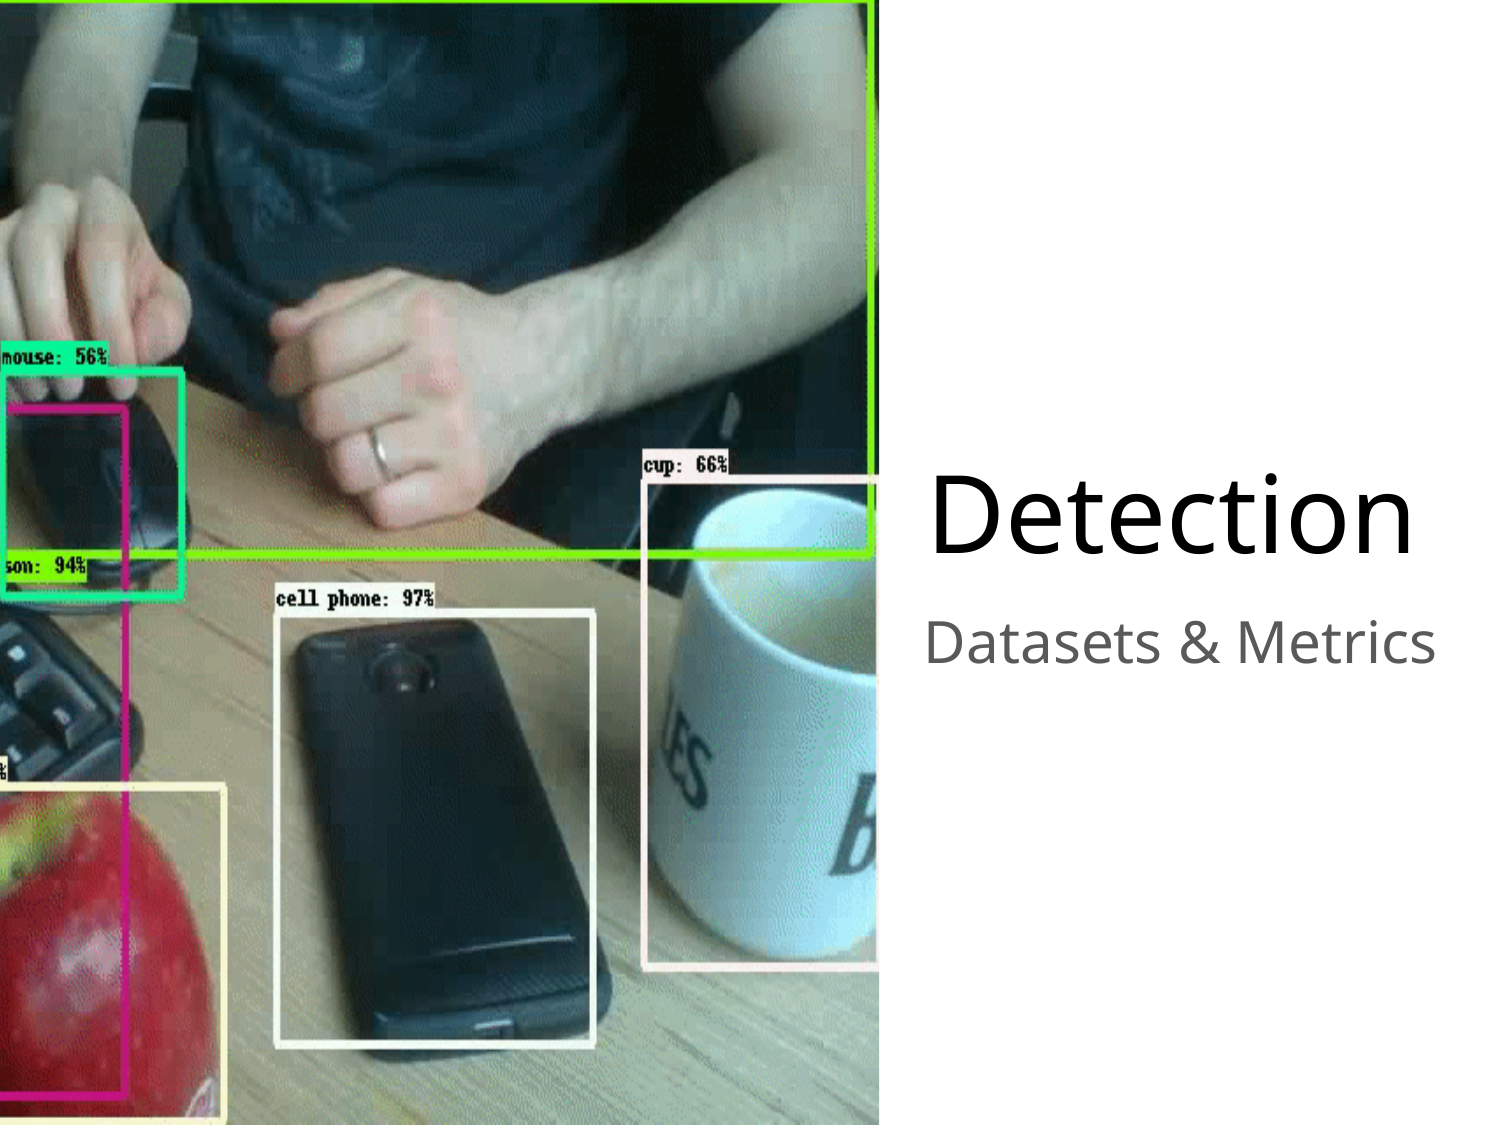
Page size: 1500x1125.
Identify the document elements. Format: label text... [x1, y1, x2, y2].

picture [0, 0, 880, 1125]
subtitle Datasets & Metrics [884, 590, 1483, 812]
title Detection [884, 313, 1474, 590]
